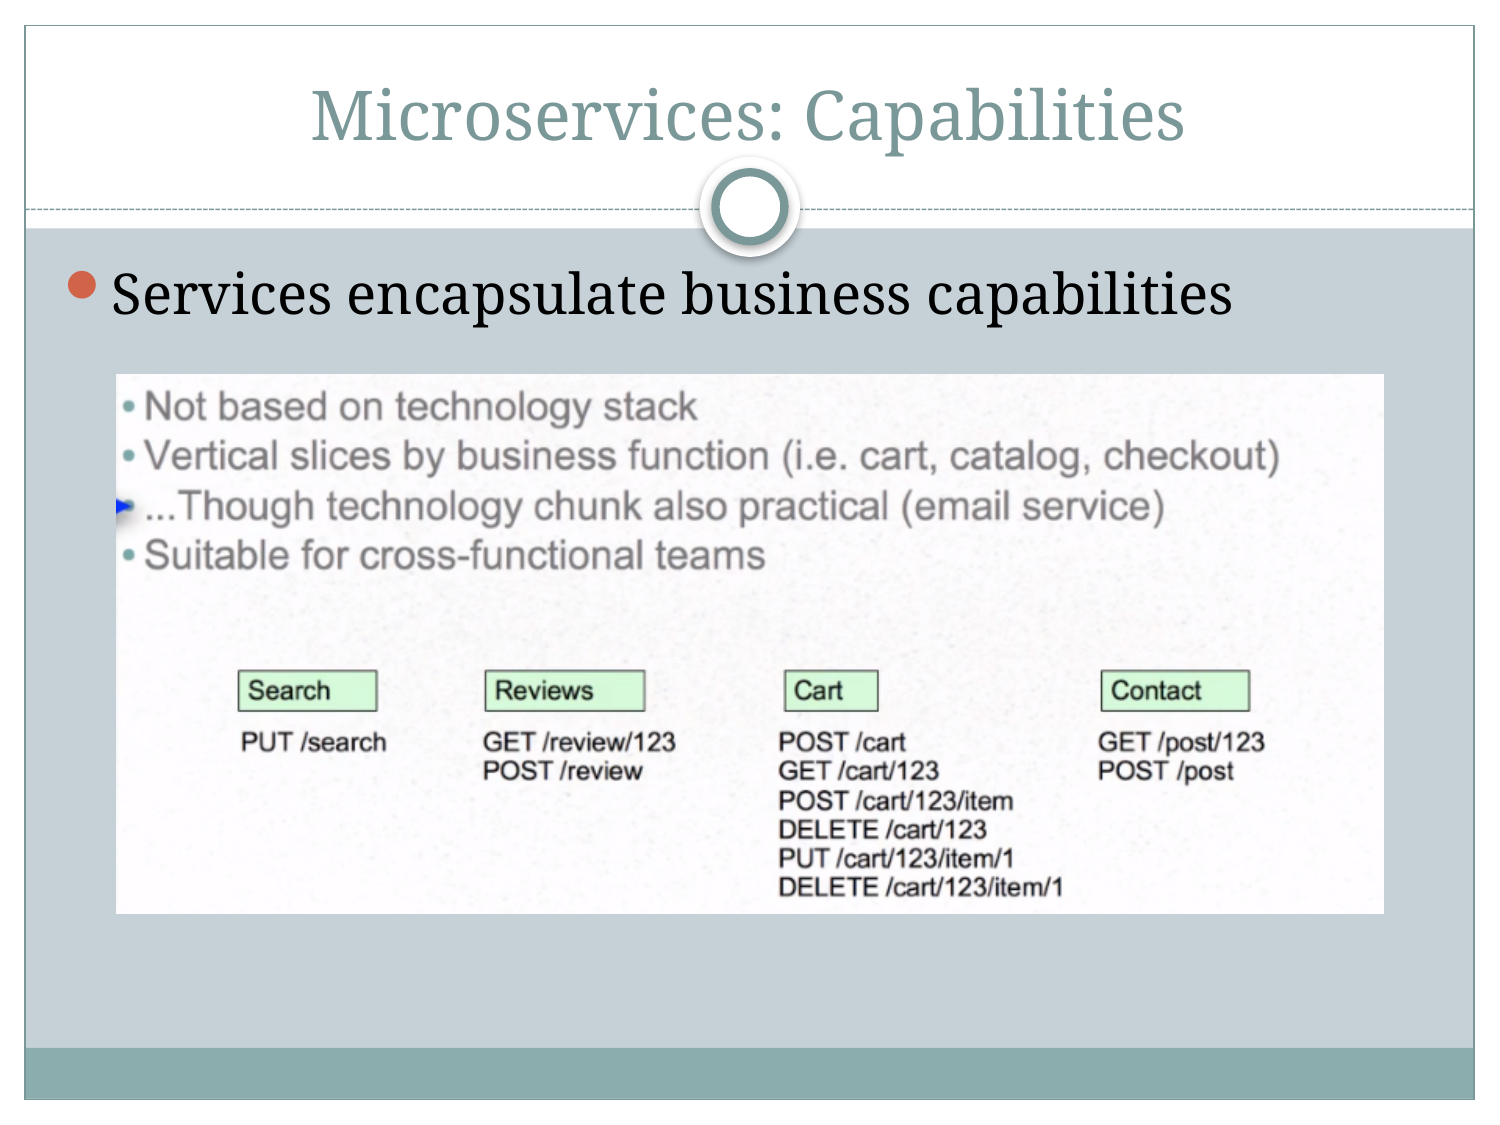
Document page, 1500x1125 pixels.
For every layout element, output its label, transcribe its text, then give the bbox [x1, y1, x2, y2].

list Services encapsulate business capabilities [49, 250, 1445, 1001]
picture [116, 374, 1384, 915]
title Microservices: Capabilities [49, 37, 1450, 162]
